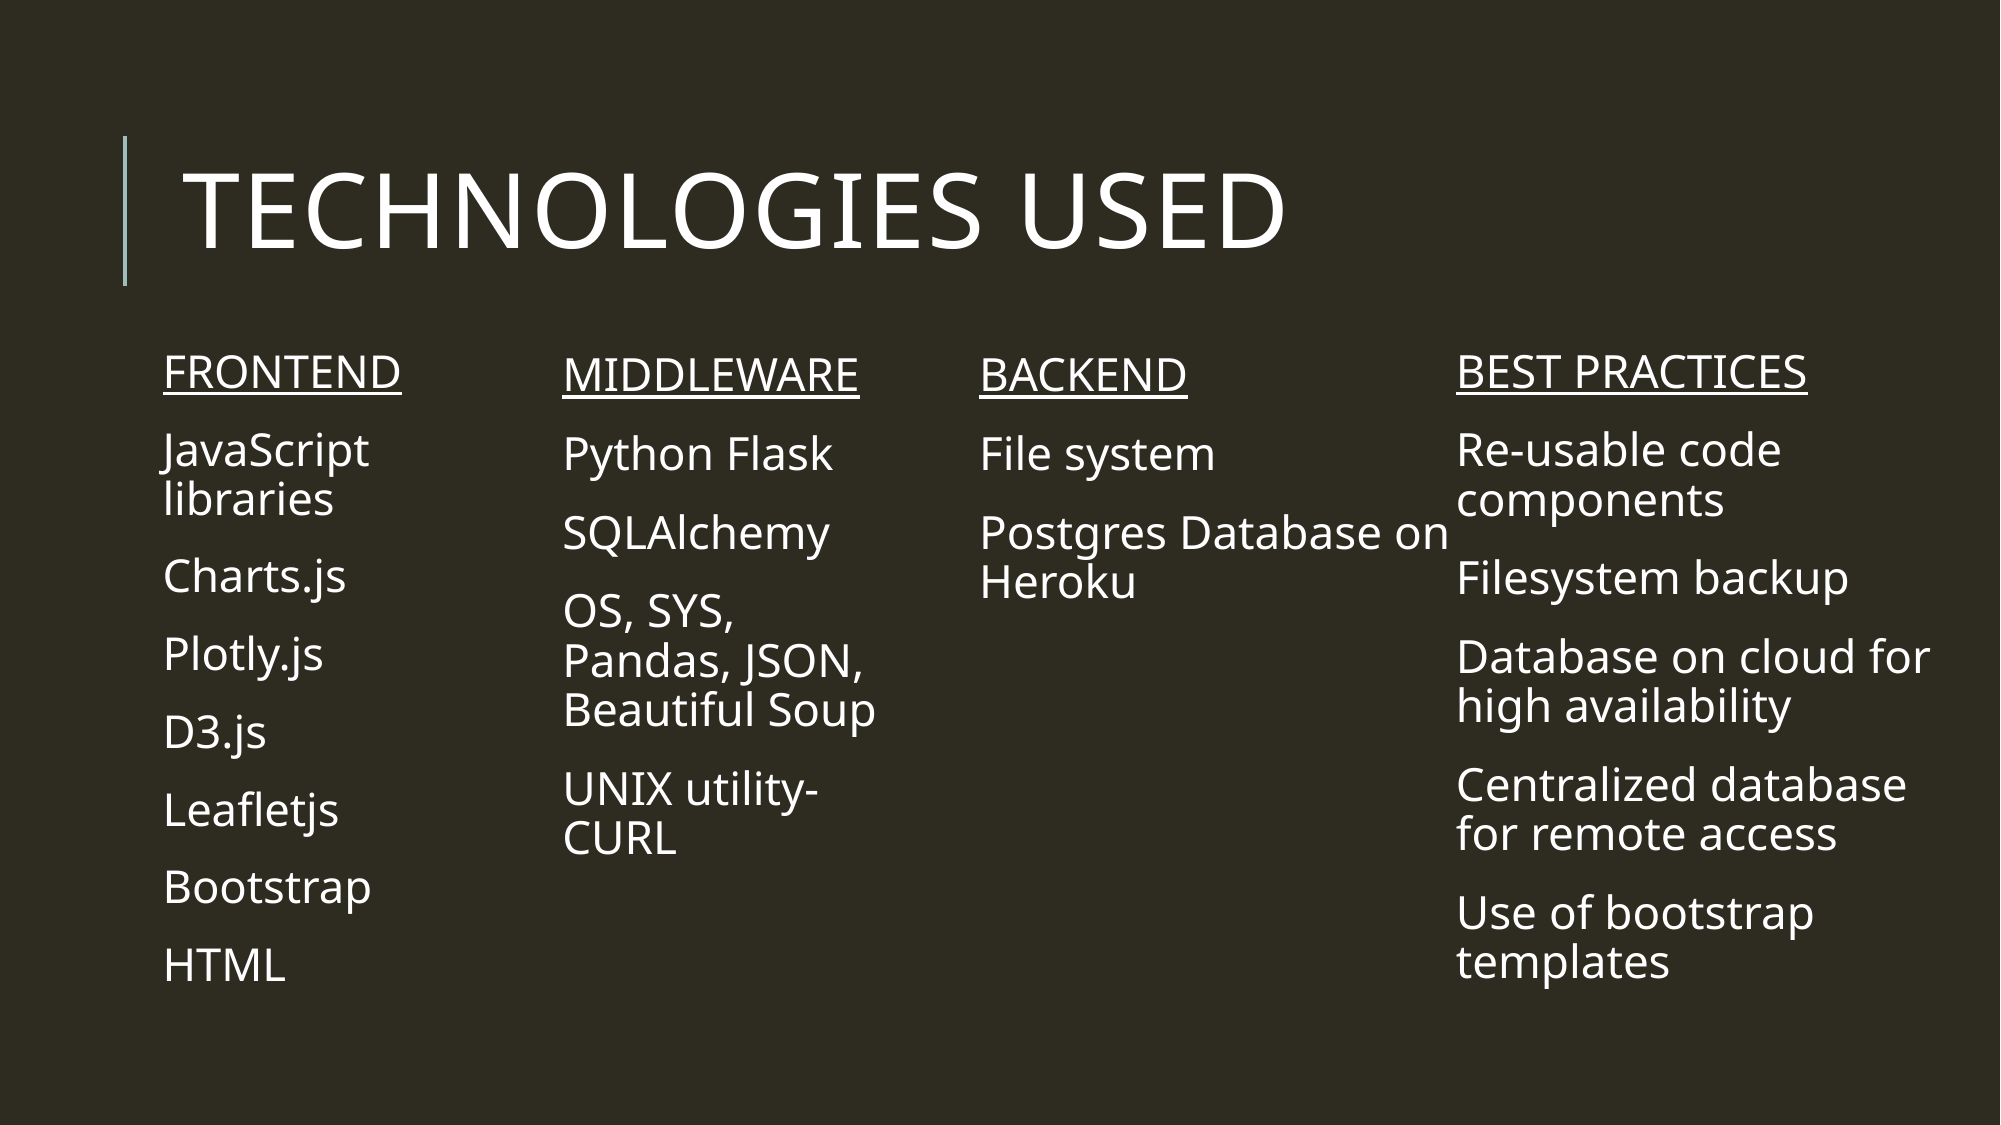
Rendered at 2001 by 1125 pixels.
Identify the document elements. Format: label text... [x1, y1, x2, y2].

text_box MIDDLEWARE Python Flask SQLAlchemy OS, SYS, Pandas, JSON, Beautiful Soup UNIX utility-CURL [539, 344, 899, 1005]
text_box BEST PRACTICES Re-usable code components Filesystem backup Database on cloud for high availability Centralized database for remote access Use of bootstrap templates [1433, 341, 1979, 1002]
text_box BACKEND File system Postgres Database on Heroku [956, 344, 1502, 1005]
list FRONTEND JavaScript libraries Charts.js Plotly.js D3.js Leafletjs Bootstrap HTML [140, 341, 500, 1002]
title Technologies used [168, 96, 1763, 342]
